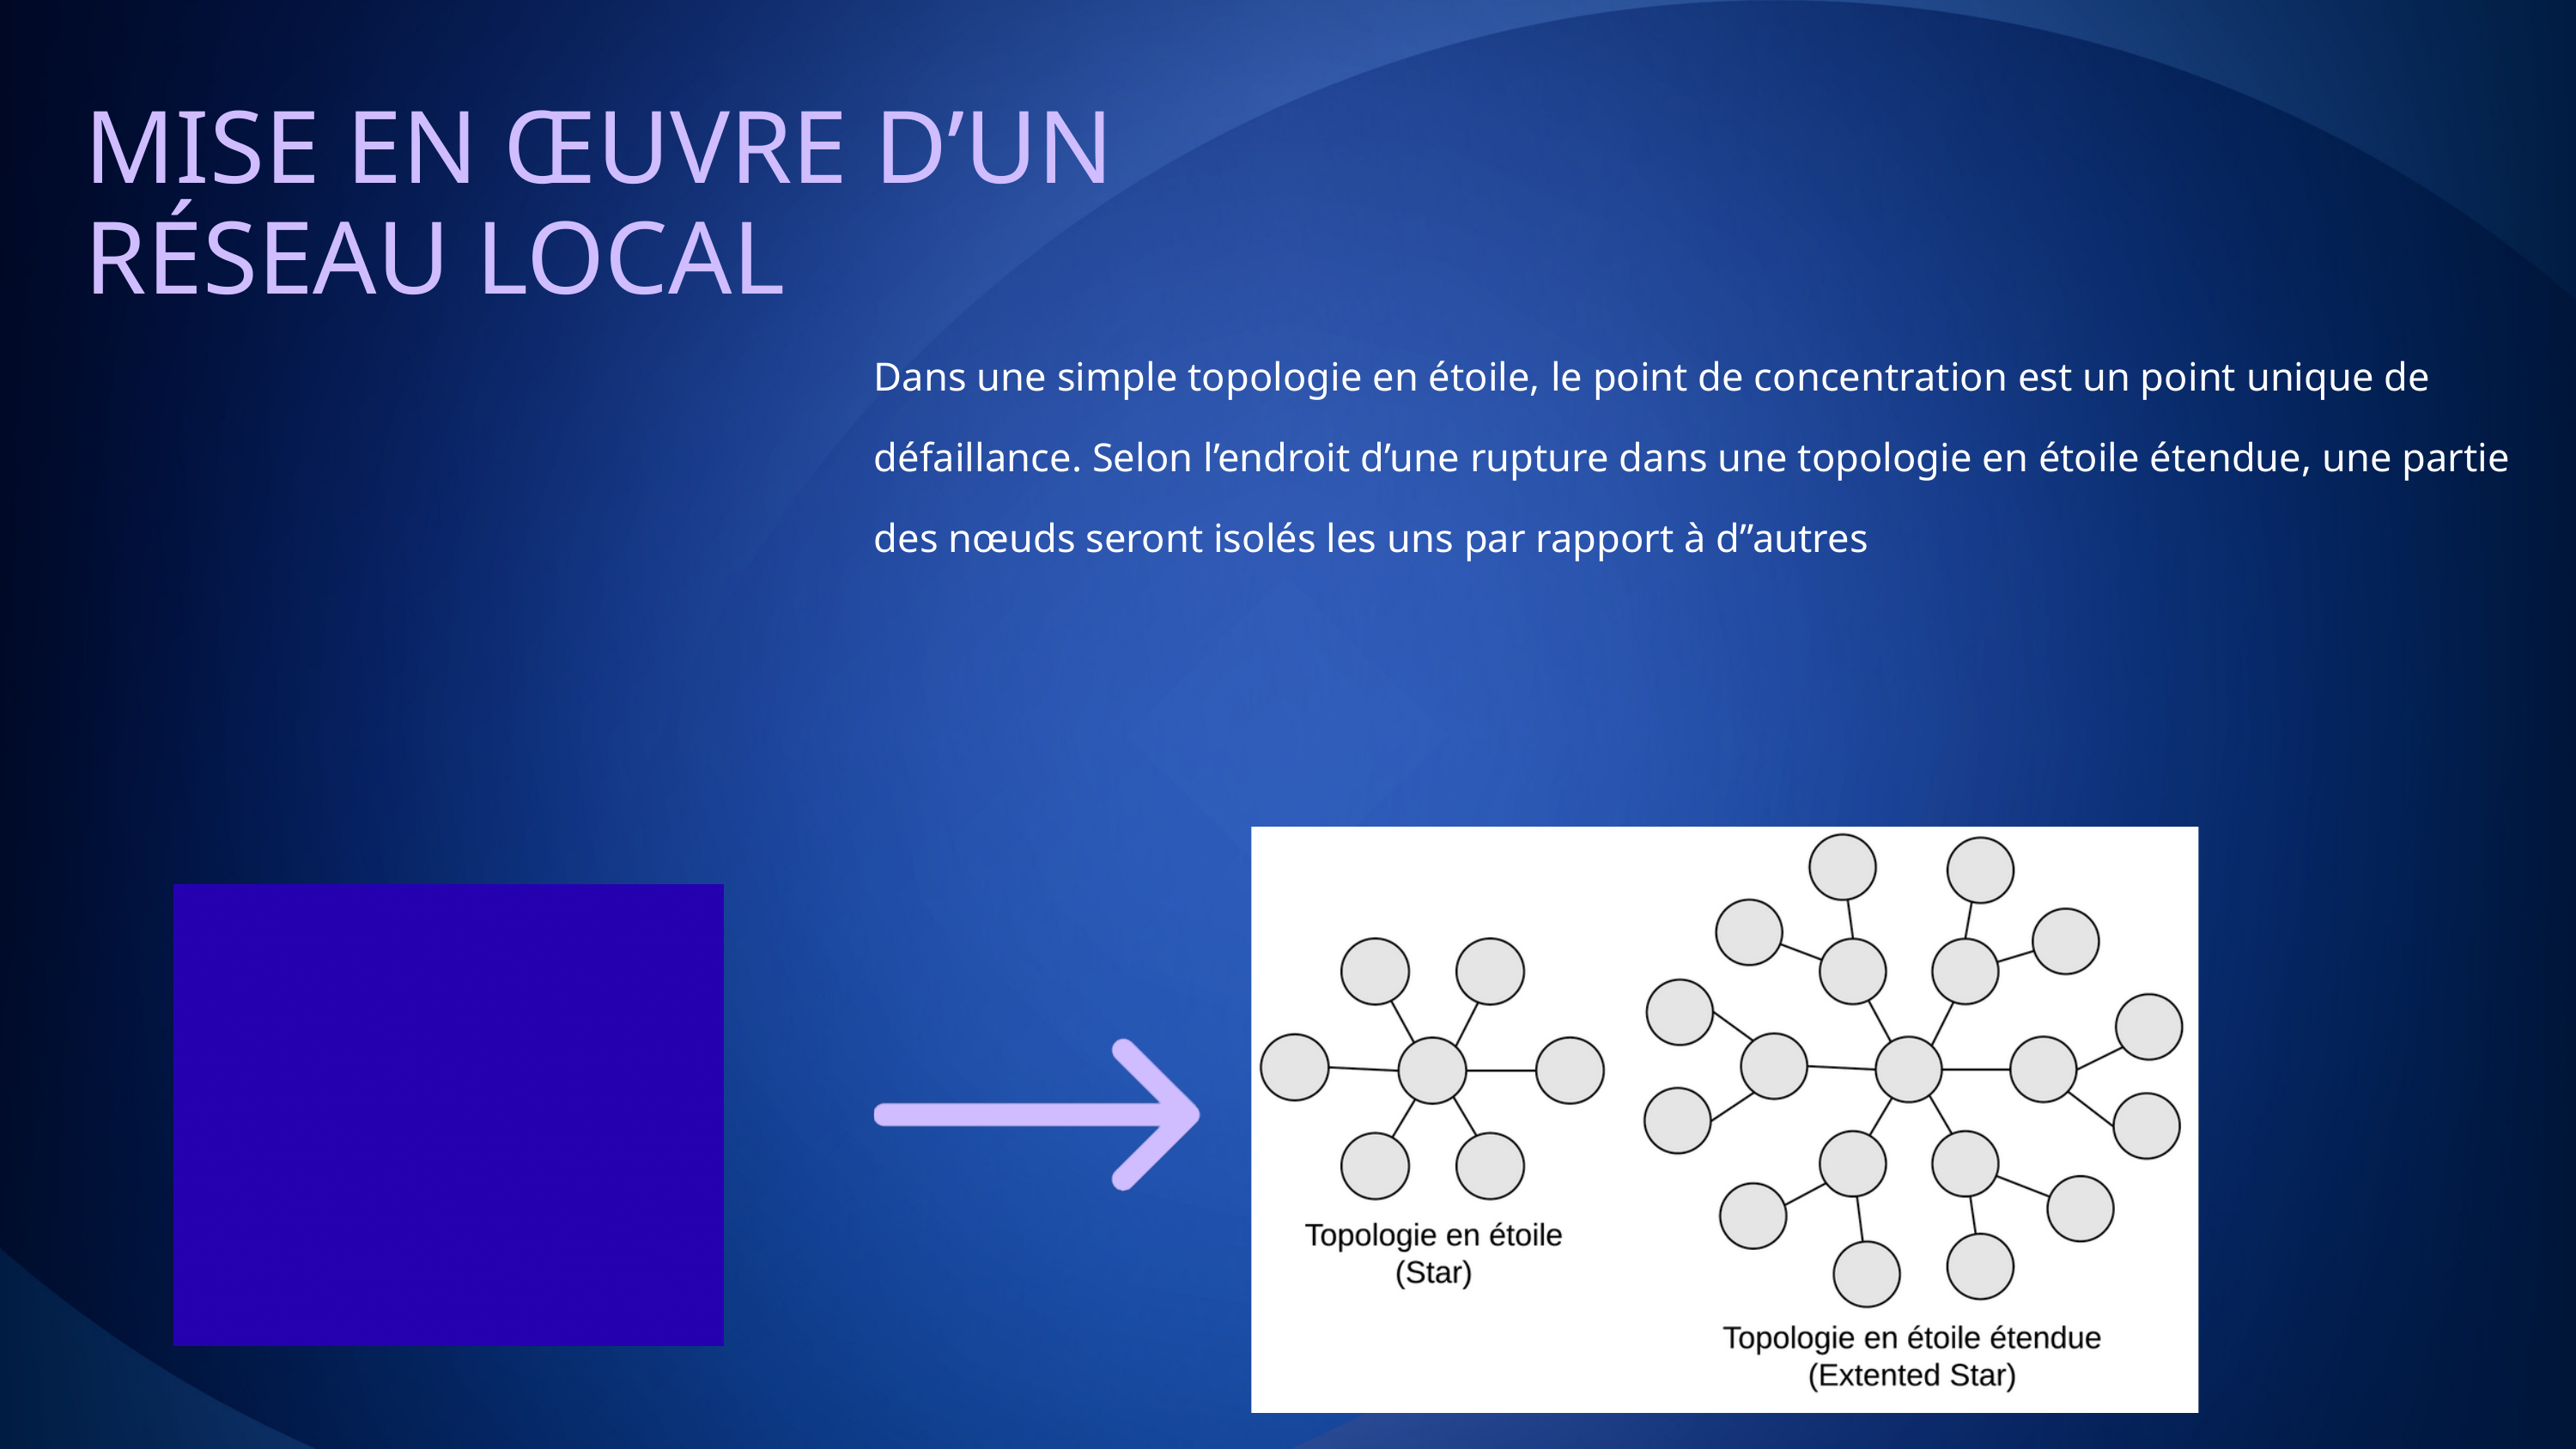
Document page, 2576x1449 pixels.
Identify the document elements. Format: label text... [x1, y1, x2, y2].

text_box [1251, 827, 2199, 1413]
text_box Dans une simple topologie en étoile, le point de concentration est un point unique de défaillance. Selon l’endroit d’une rupture dans une topologie en étoile étendue, une partie des nœuds seront isolés les uns par rapport à d”autres [873, 318, 2576, 561]
text_box MISE EN ŒUVRE D’UN RÉSEAU LOCAL [84, 93, 1358, 314]
text_box [873, 1038, 1201, 1193]
picture [173, 883, 724, 1347]
text_box [0, 0, 2576, 1449]
